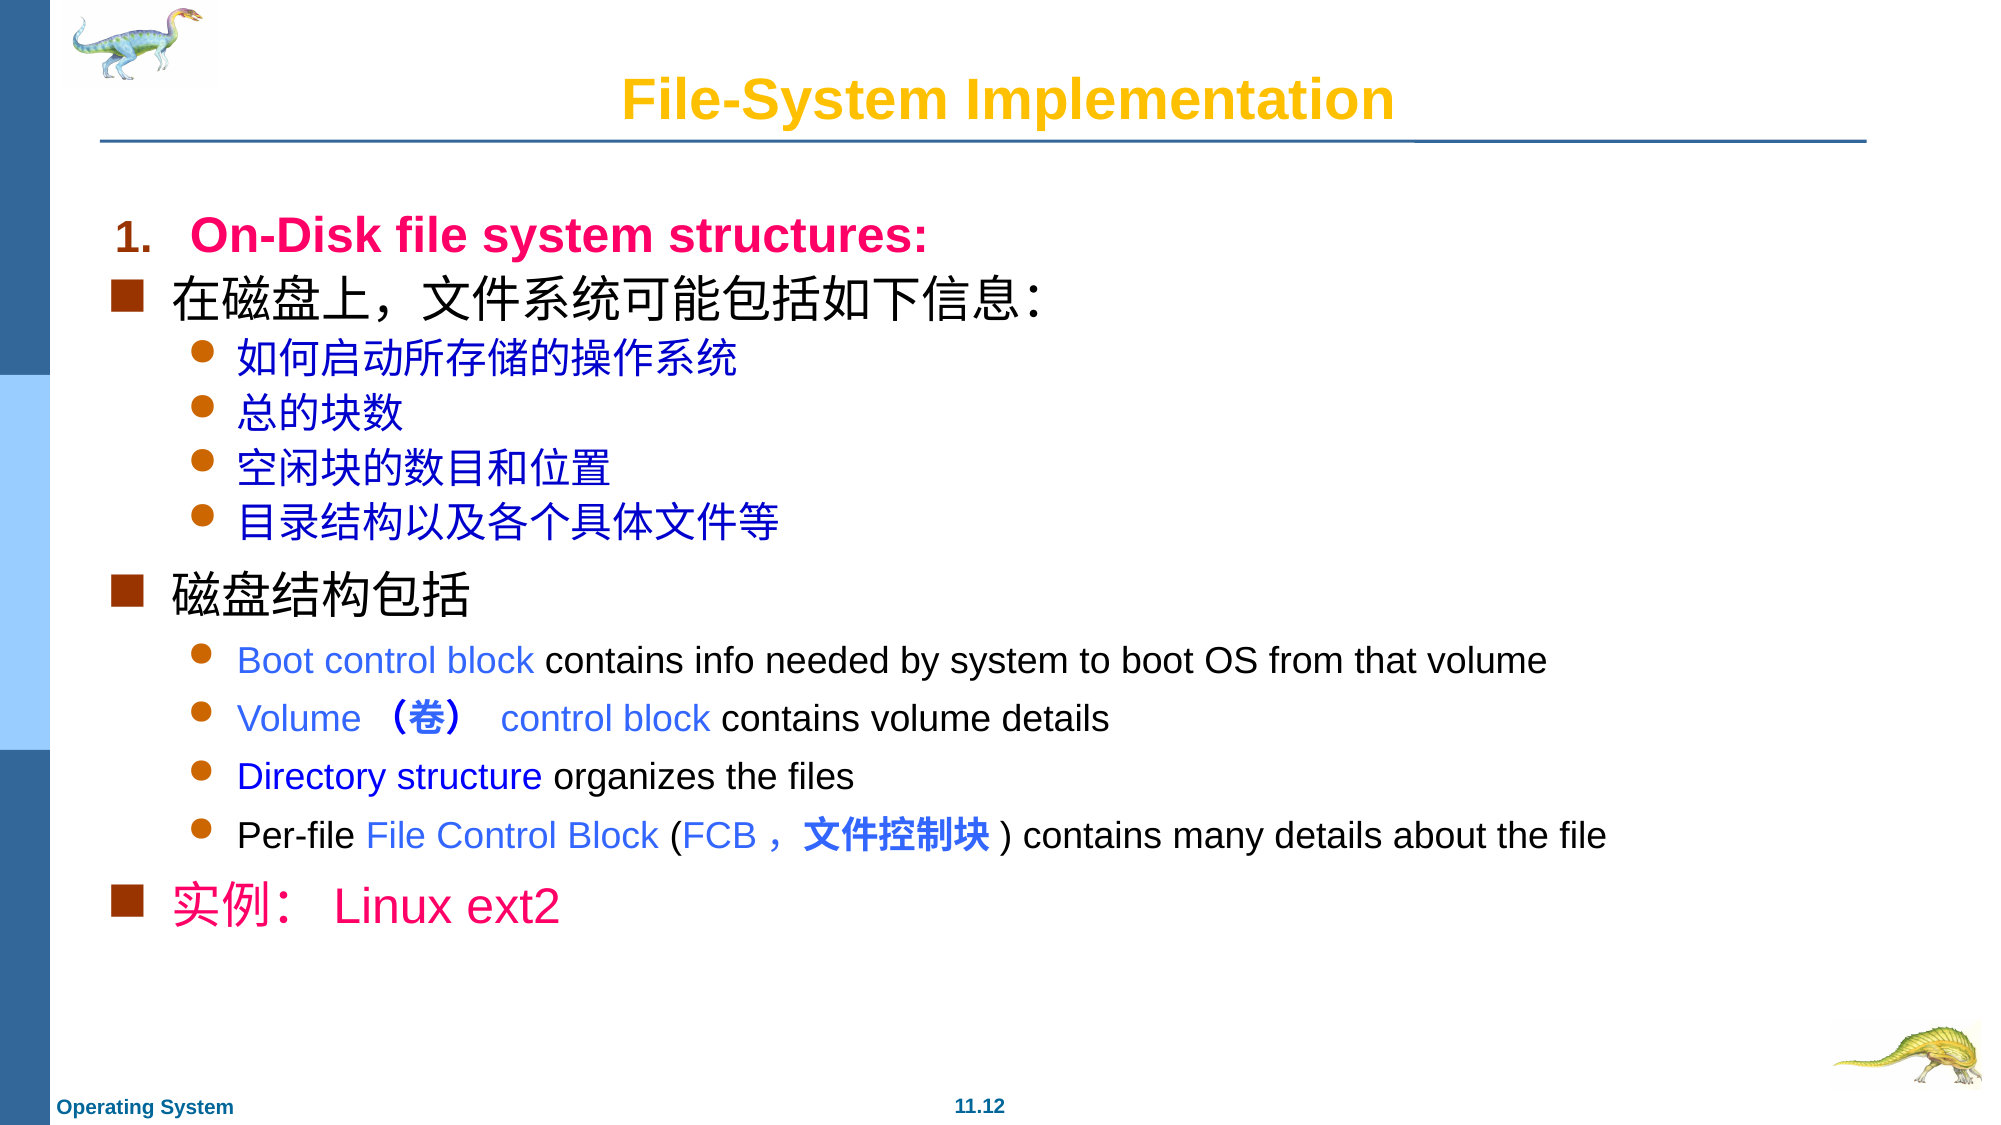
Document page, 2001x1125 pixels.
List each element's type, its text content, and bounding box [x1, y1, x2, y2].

list On-Disk file system structures: 在磁盘上，文件系统可能包括如下信息： 如何启动所存储的操作系统 总的块数 空闲块的数目和位置 目录结构以及各个具体文件等 磁盘结构包括 Boot control block contains info needed by system to boot OS from that volume Volume（卷） control block contains volume details Directory structure organizes the files Per-file File Control Block (FCB，文件控制块) contains many details about the file 实例：Linux ext2 [99, 194, 1900, 938]
picture [62, 0, 217, 88]
title File-System Implementation [99, 45, 1900, 141]
picture [1831, 1020, 1982, 1090]
